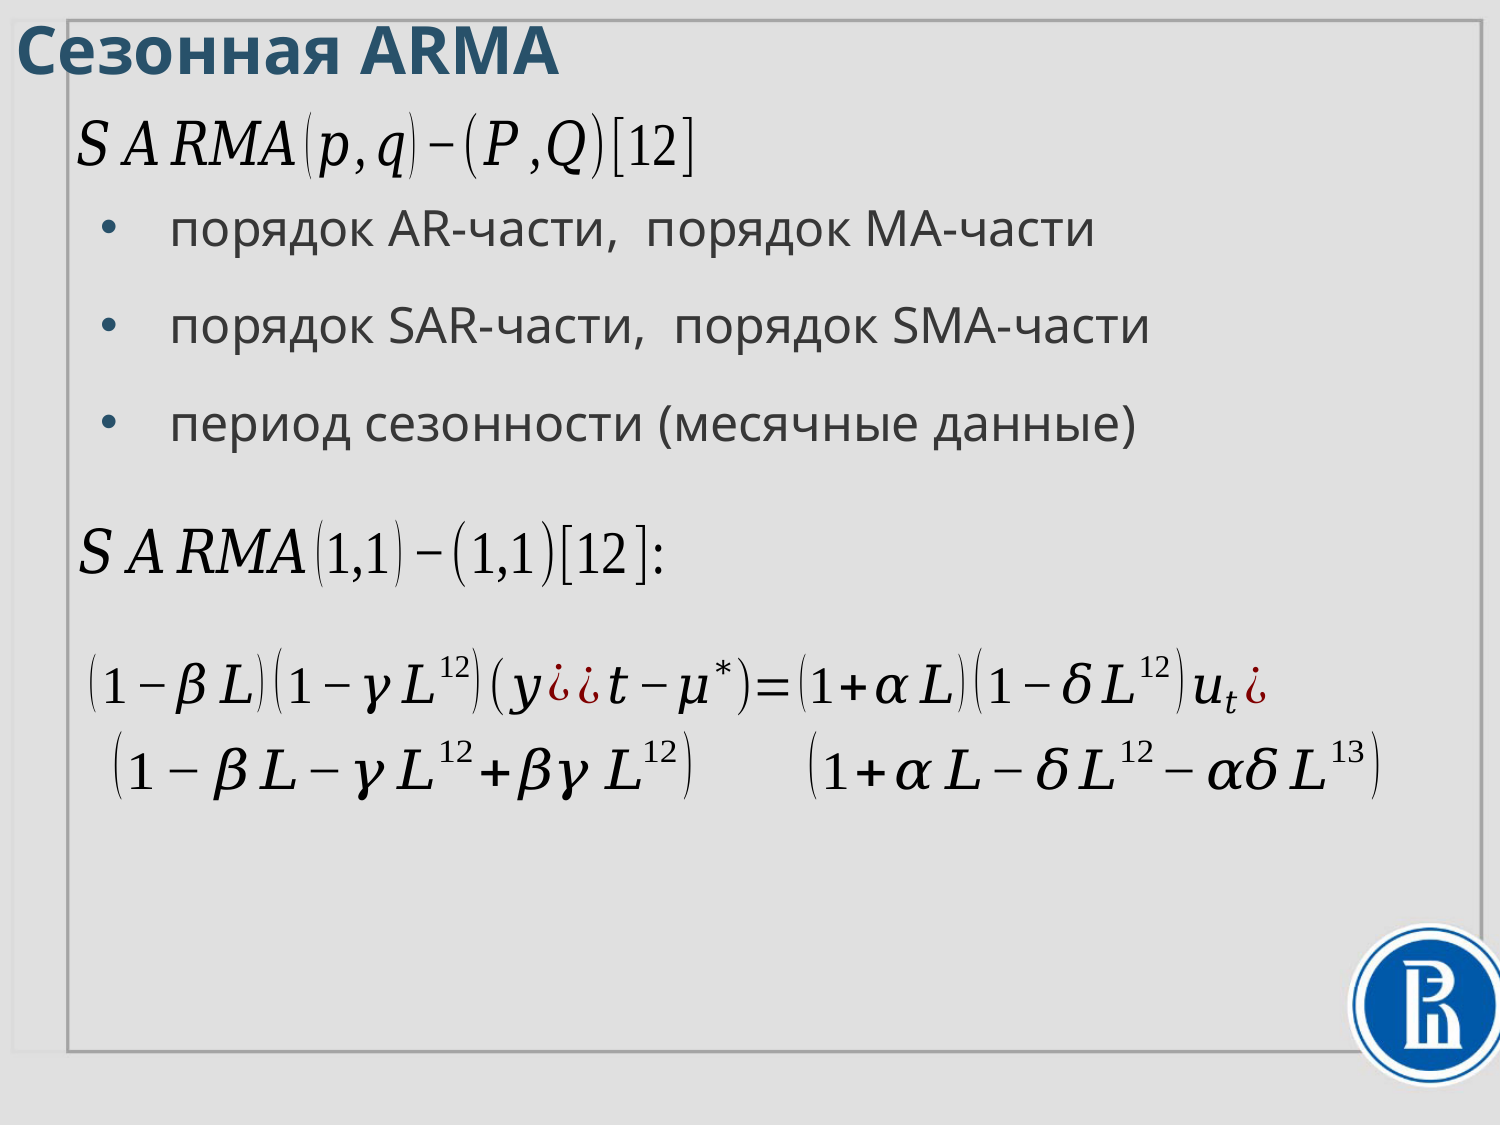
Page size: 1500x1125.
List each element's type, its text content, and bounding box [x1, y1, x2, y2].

text_box Сезонная ARMA [0, 0, 1500, 96]
picture [0, 96, 1500, 1125]
